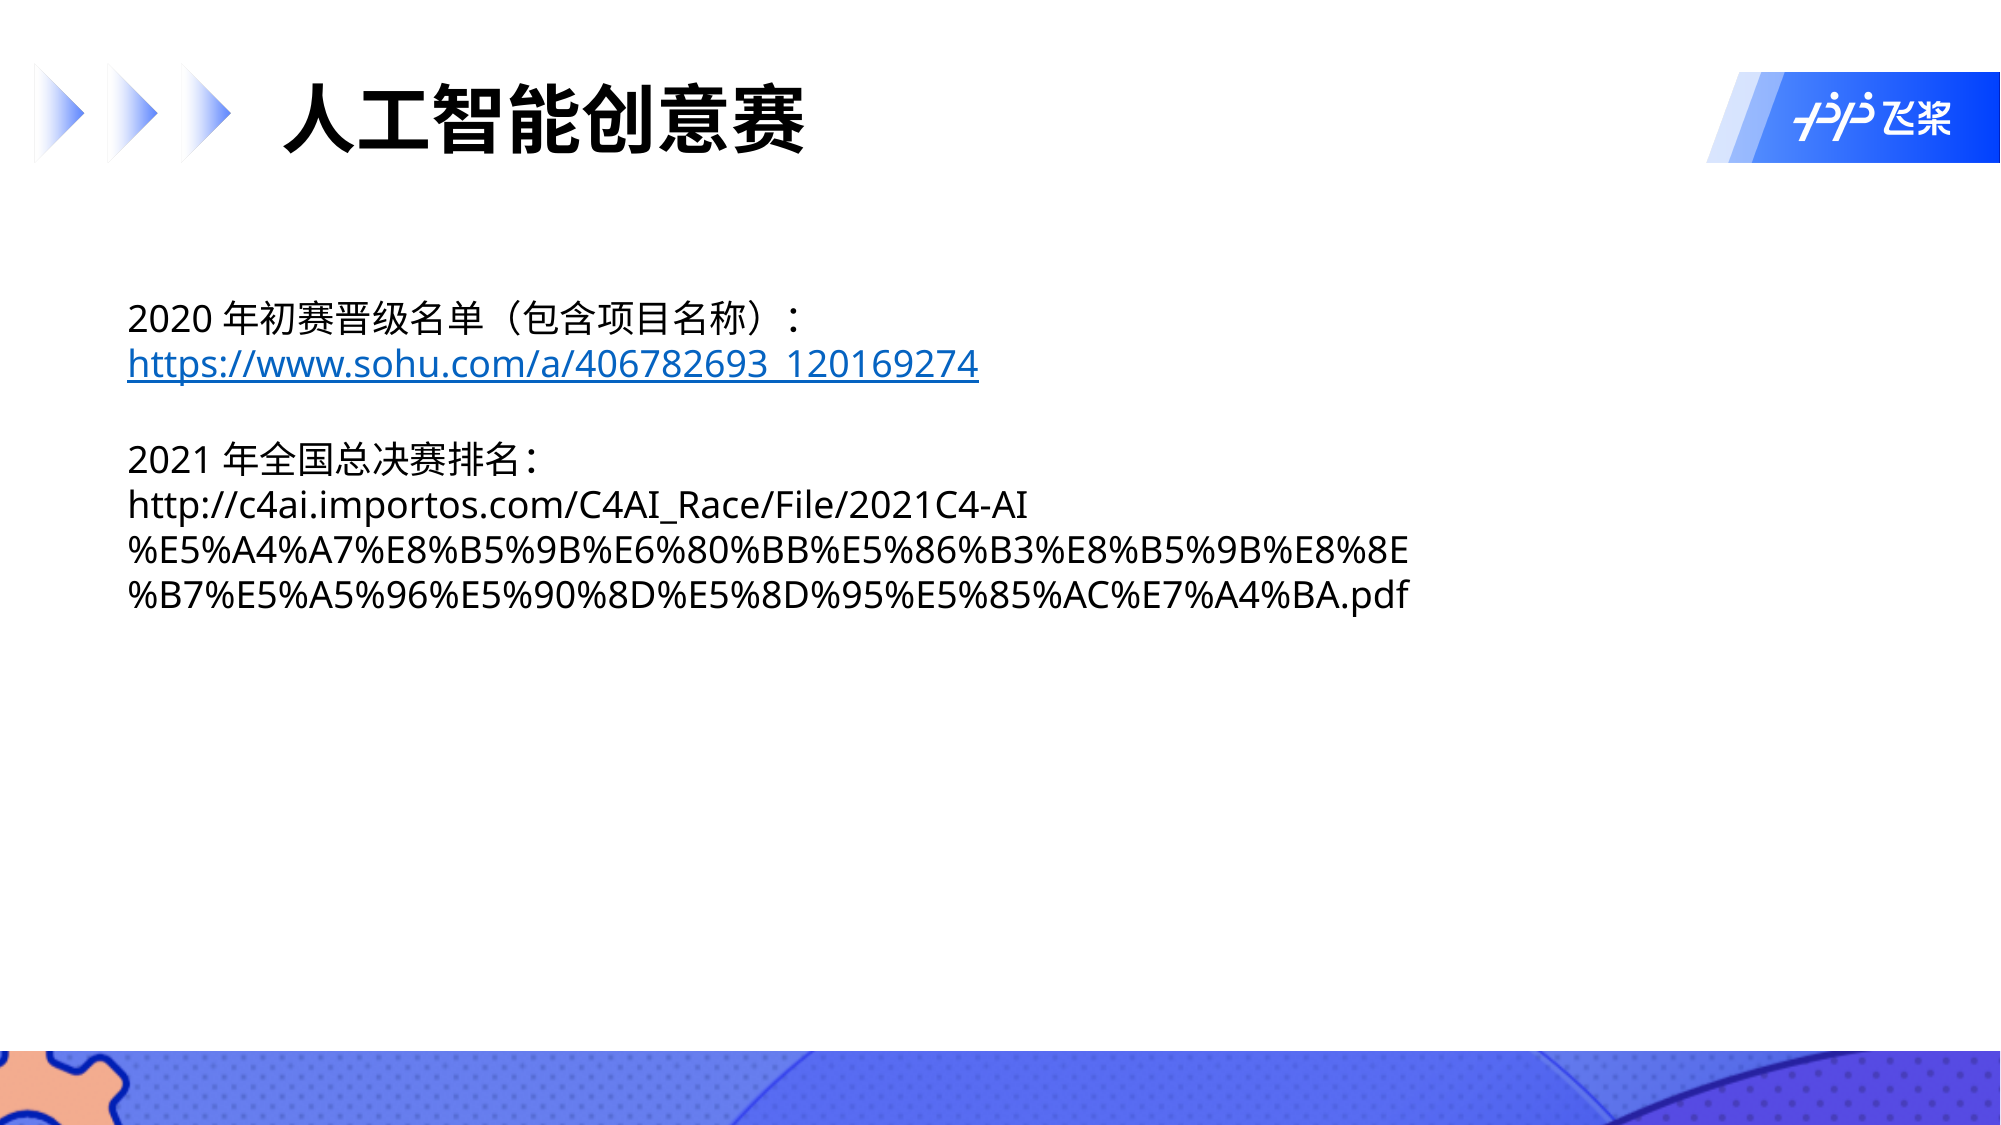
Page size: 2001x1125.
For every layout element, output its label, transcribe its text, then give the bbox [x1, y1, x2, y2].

text_box 2020年初赛晋级名单（包含项目名称）： https://www.sohu.com/a/406782693_120169274 2021年全国总决赛排名： http://c4ai.importos.com/C4AI_Race/File/2021C4-AI%E5%A4%A7%E8%B5%9B%E6%80%BB%E5%86%B3%E8%B5%9B%E8%8E%B7%E5%A5%96%E5%90%8D%E5%8D%95%E5%85%AC%E7%A4%BA.pdf [112, 287, 1455, 669]
picture [18, 58, 231, 163]
text_box 人工智能创意赛 [266, 19, 1030, 163]
picture [1679, 72, 2000, 163]
picture [0, 1051, 2001, 1125]
